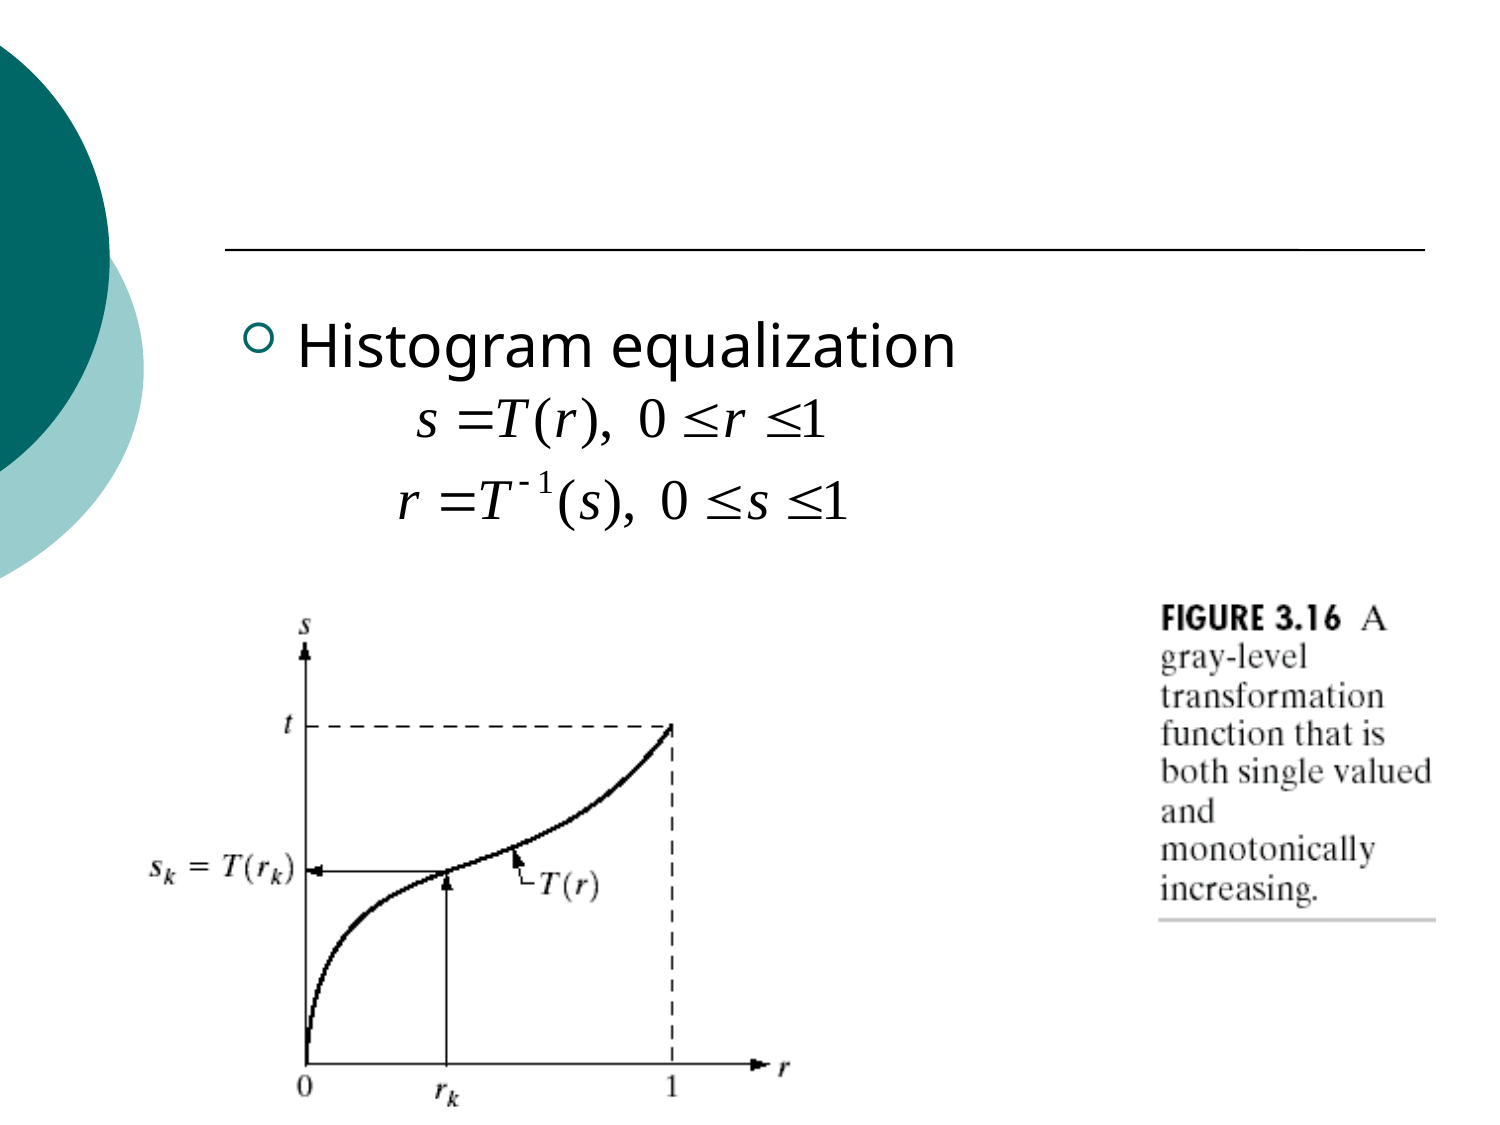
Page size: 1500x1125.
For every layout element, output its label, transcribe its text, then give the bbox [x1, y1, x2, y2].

picture [135, 597, 1436, 1117]
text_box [388, 457, 854, 544]
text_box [406, 385, 833, 455]
list Histogram equalization [224, 299, 1425, 596]
